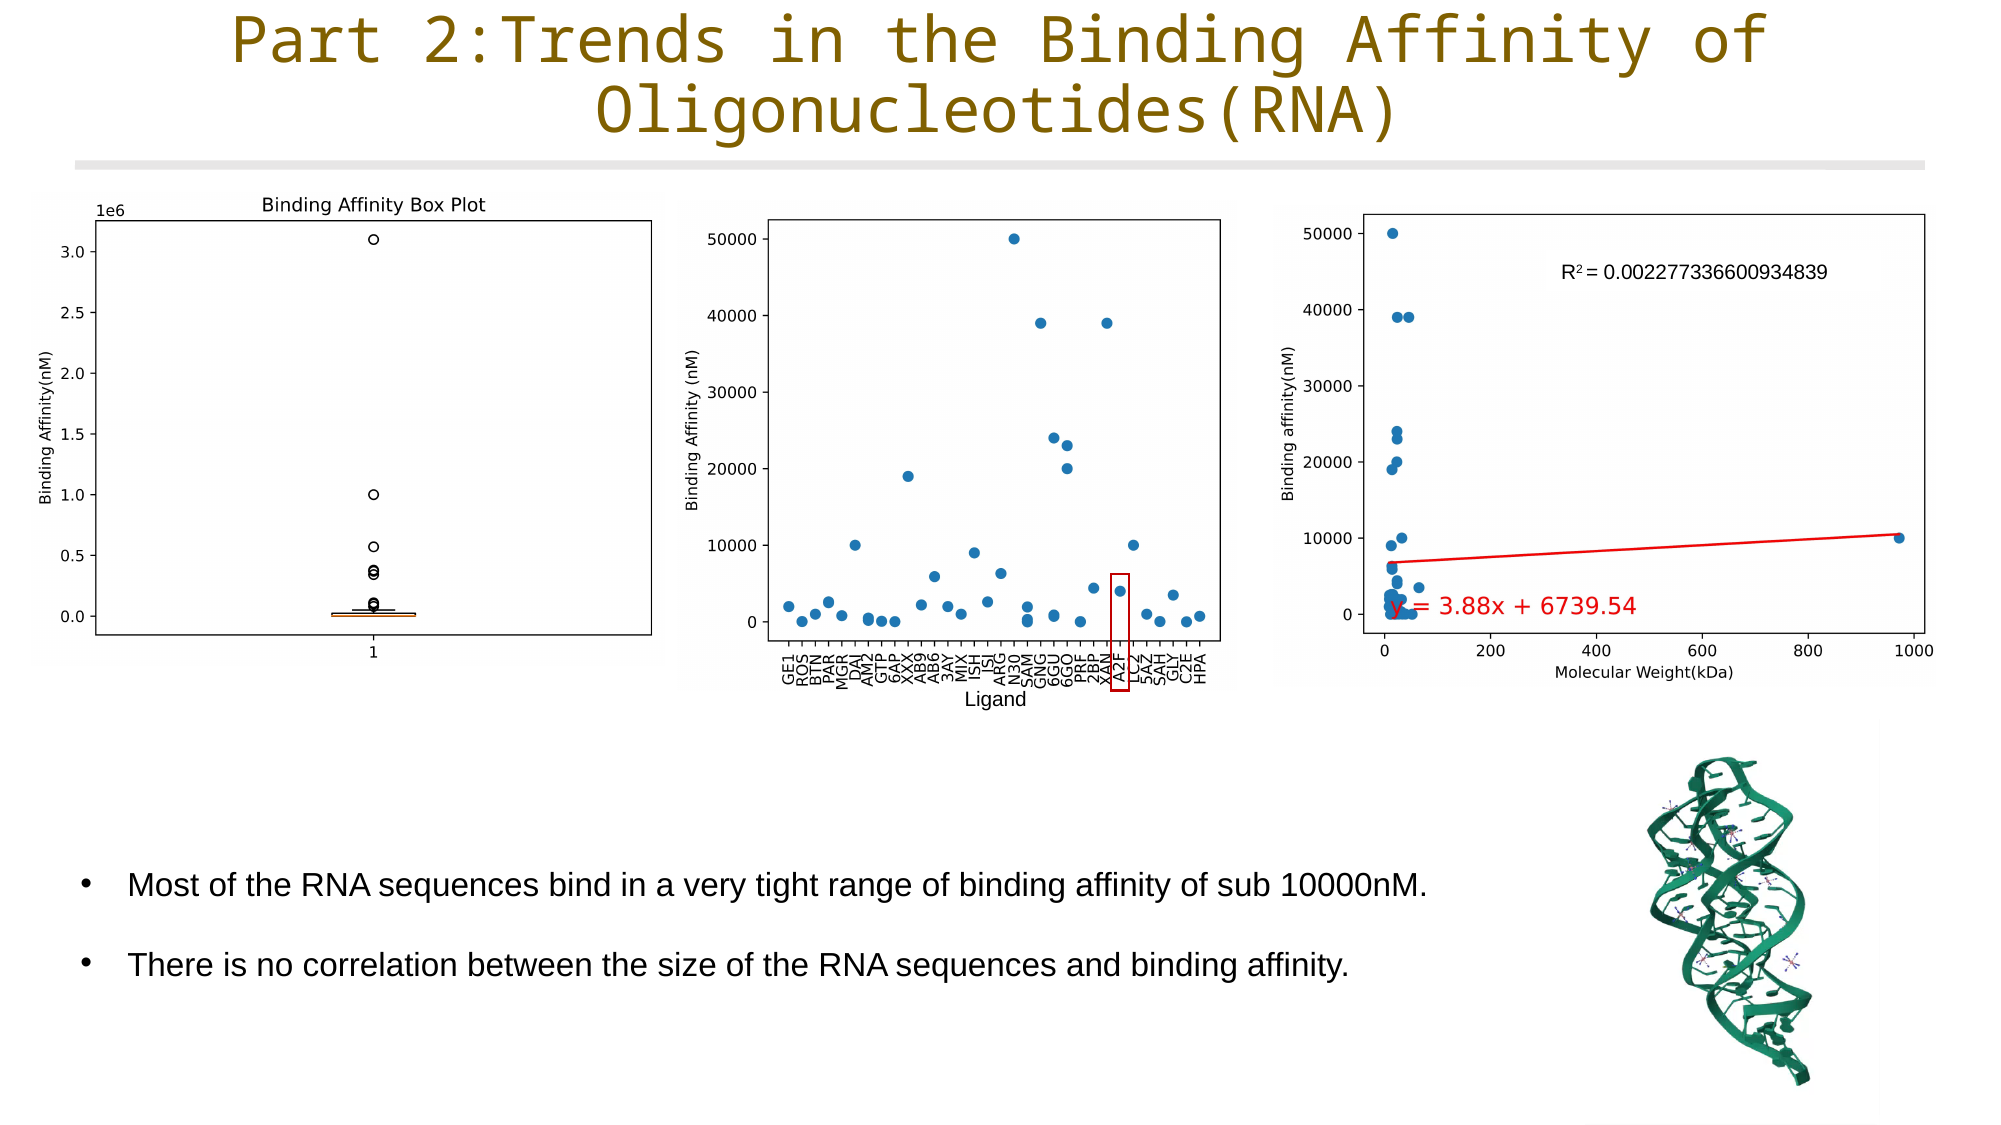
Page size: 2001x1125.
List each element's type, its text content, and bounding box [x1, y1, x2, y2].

text_box Most of the RNA sequences bind in a very tight range of binding affinity of sub 10000nM. There is no correlation between the size of the RNA sequences and binding affinity. [65, 815, 1506, 1125]
title Part 2:Trends in the Binding Affinity of Oligonucleotides(RNA) [75, 0, 1925, 154]
picture [30, 192, 665, 666]
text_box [677, 200, 1237, 719]
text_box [1584, 718, 1881, 1125]
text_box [1273, 205, 1936, 687]
